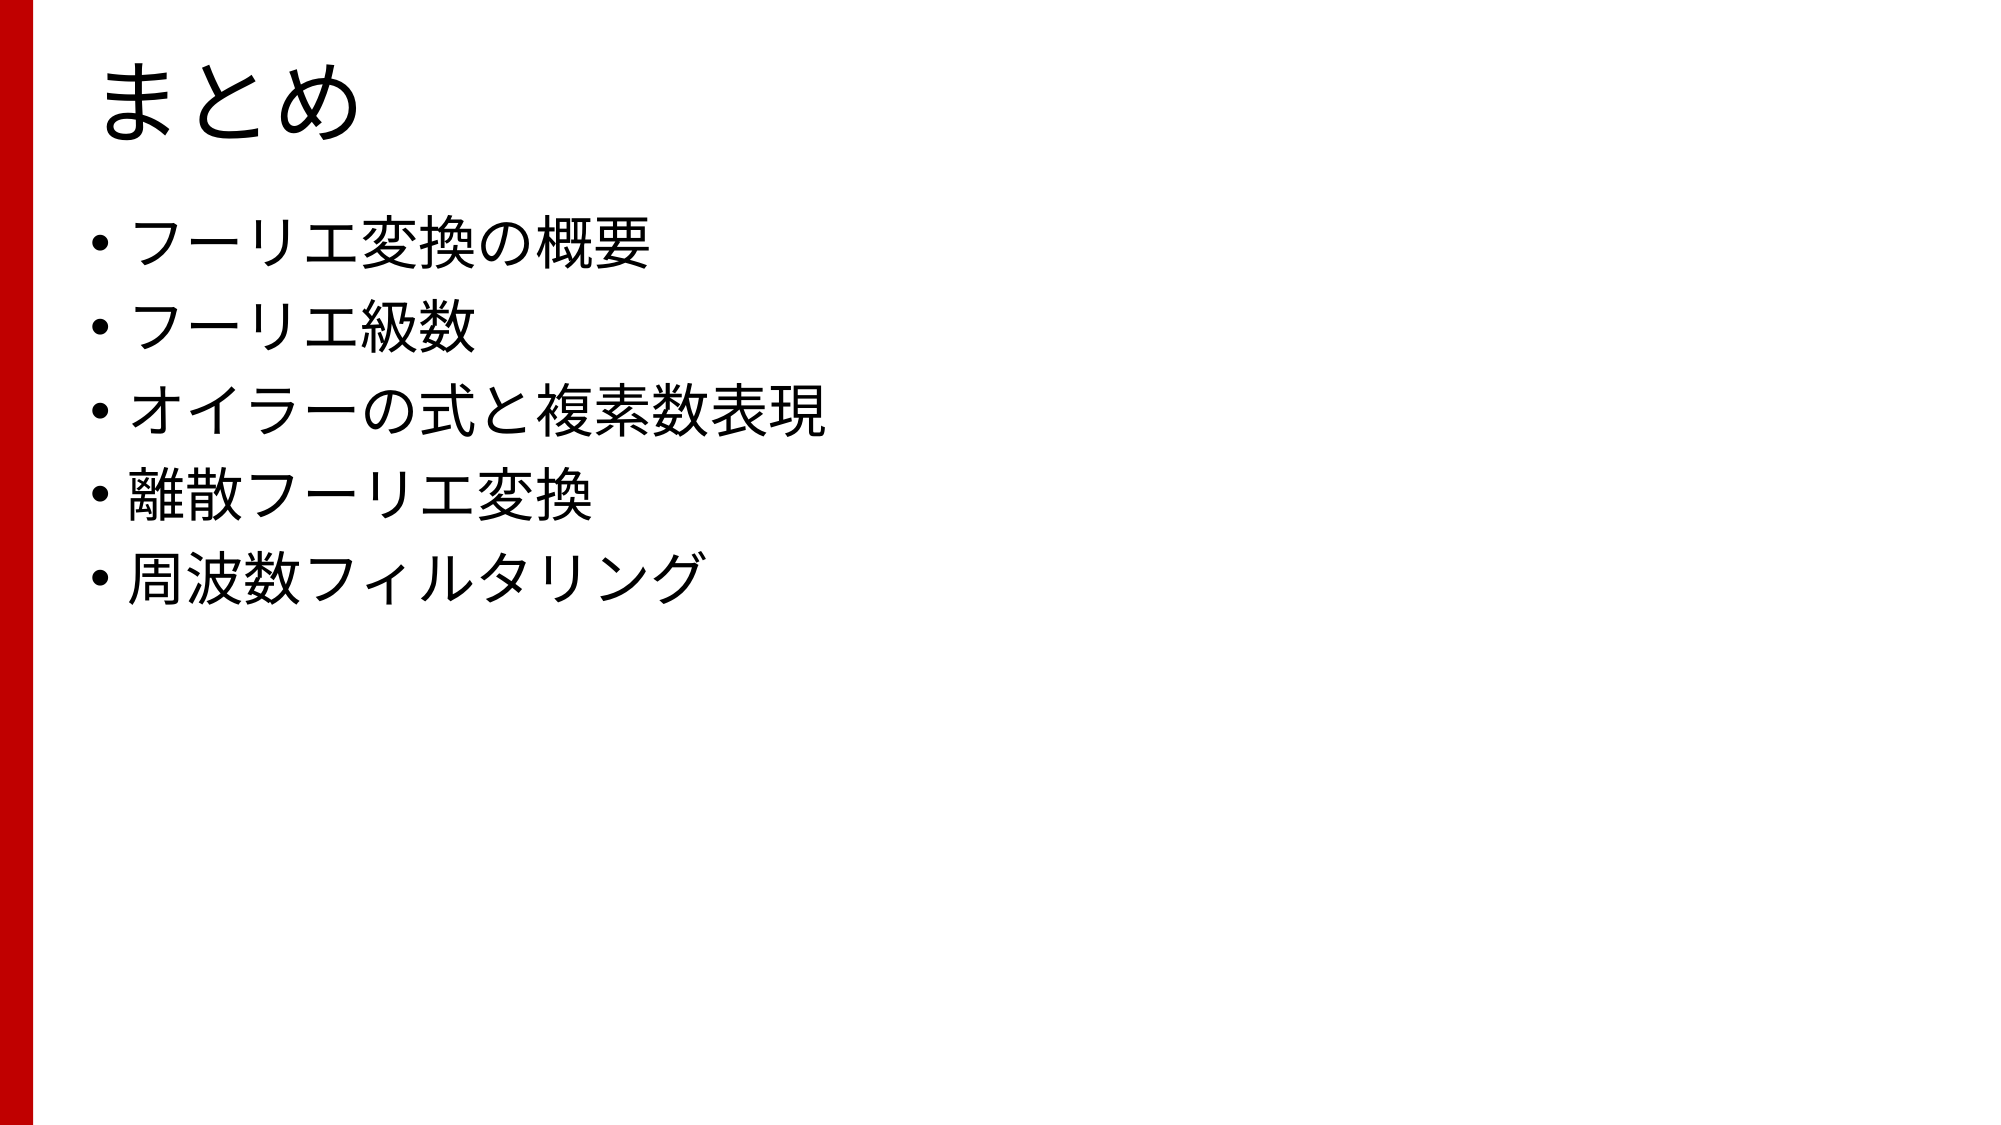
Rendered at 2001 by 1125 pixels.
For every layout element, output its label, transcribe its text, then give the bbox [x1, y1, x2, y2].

list フーリエ変換の概要 フーリエ級数 オイラーの式と複素数表現 離散フーリエ変換 周波数フィルタリング [75, 207, 1958, 1076]
title まとめ [75, 46, 1958, 167]
